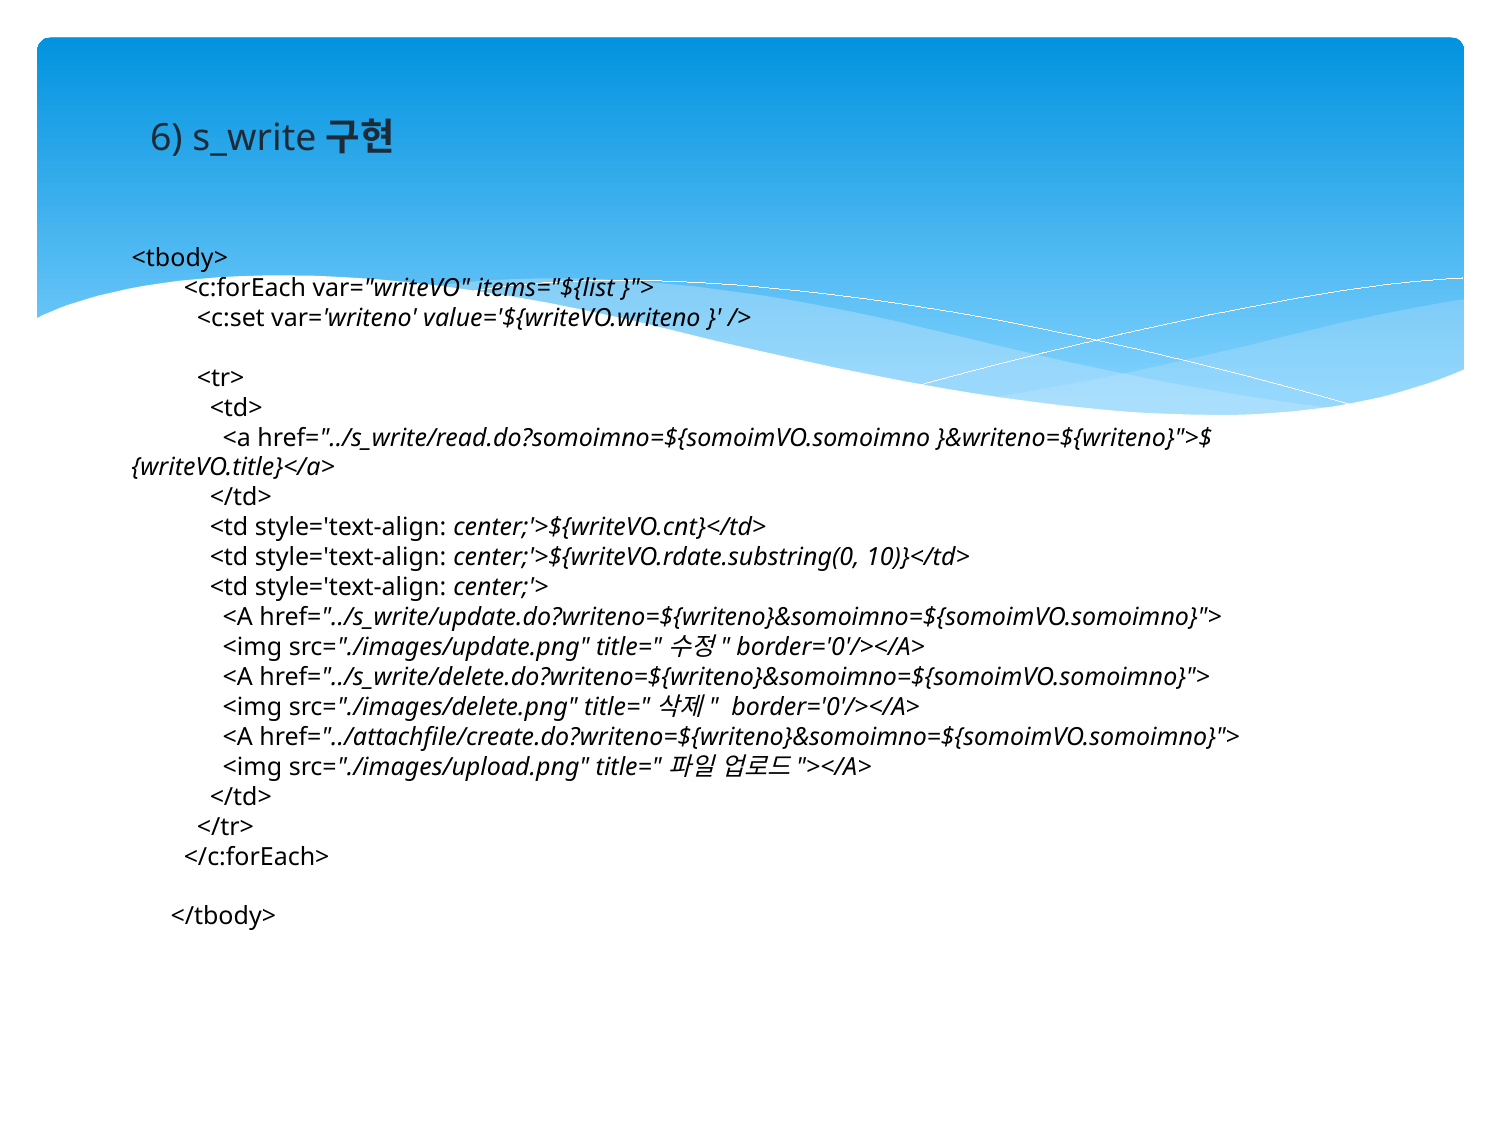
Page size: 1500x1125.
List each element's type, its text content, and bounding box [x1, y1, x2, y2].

text_box <tbody> <c:forEach var="writeVO" items="${list }"> <c:set var='writeno' value='${writeVO.writeno }' /> <tr> <td> <a href="../s_write/read.do?somoimno=${somoimVO.somoimno }&writeno=${writeno}">${writeVO.title}</a> </td> <td style='text-align: center;'>${writeVO.cnt}</td> <td style='text-align: center;'>${writeVO.rdate.substring(0, 10)}</td> <td style='text-align: center;'> <A href="../s_write/update.do?writeno=${writeno}&somoimno=${somoimVO.somoimno}"> <img src="./images/update.png" title="수정" border='0'/></A> <A href="../s_write/delete.do?writeno=${writeno}&somoimno=${somoimVO.somoimno}"> <img src="./images/delete.png" title="삭제" border='0'/></A> <A href="../attachfile/create.do?writeno=${writeno}&somoimno=${somoimVO.somoimno}"> <img src="./images/upload.png" title="파일 업로드"></A> </td> </tr> </c:forEach> </tbody> [116, 233, 1374, 938]
text_box 6) s_write구현 [135, 67, 1485, 200]
